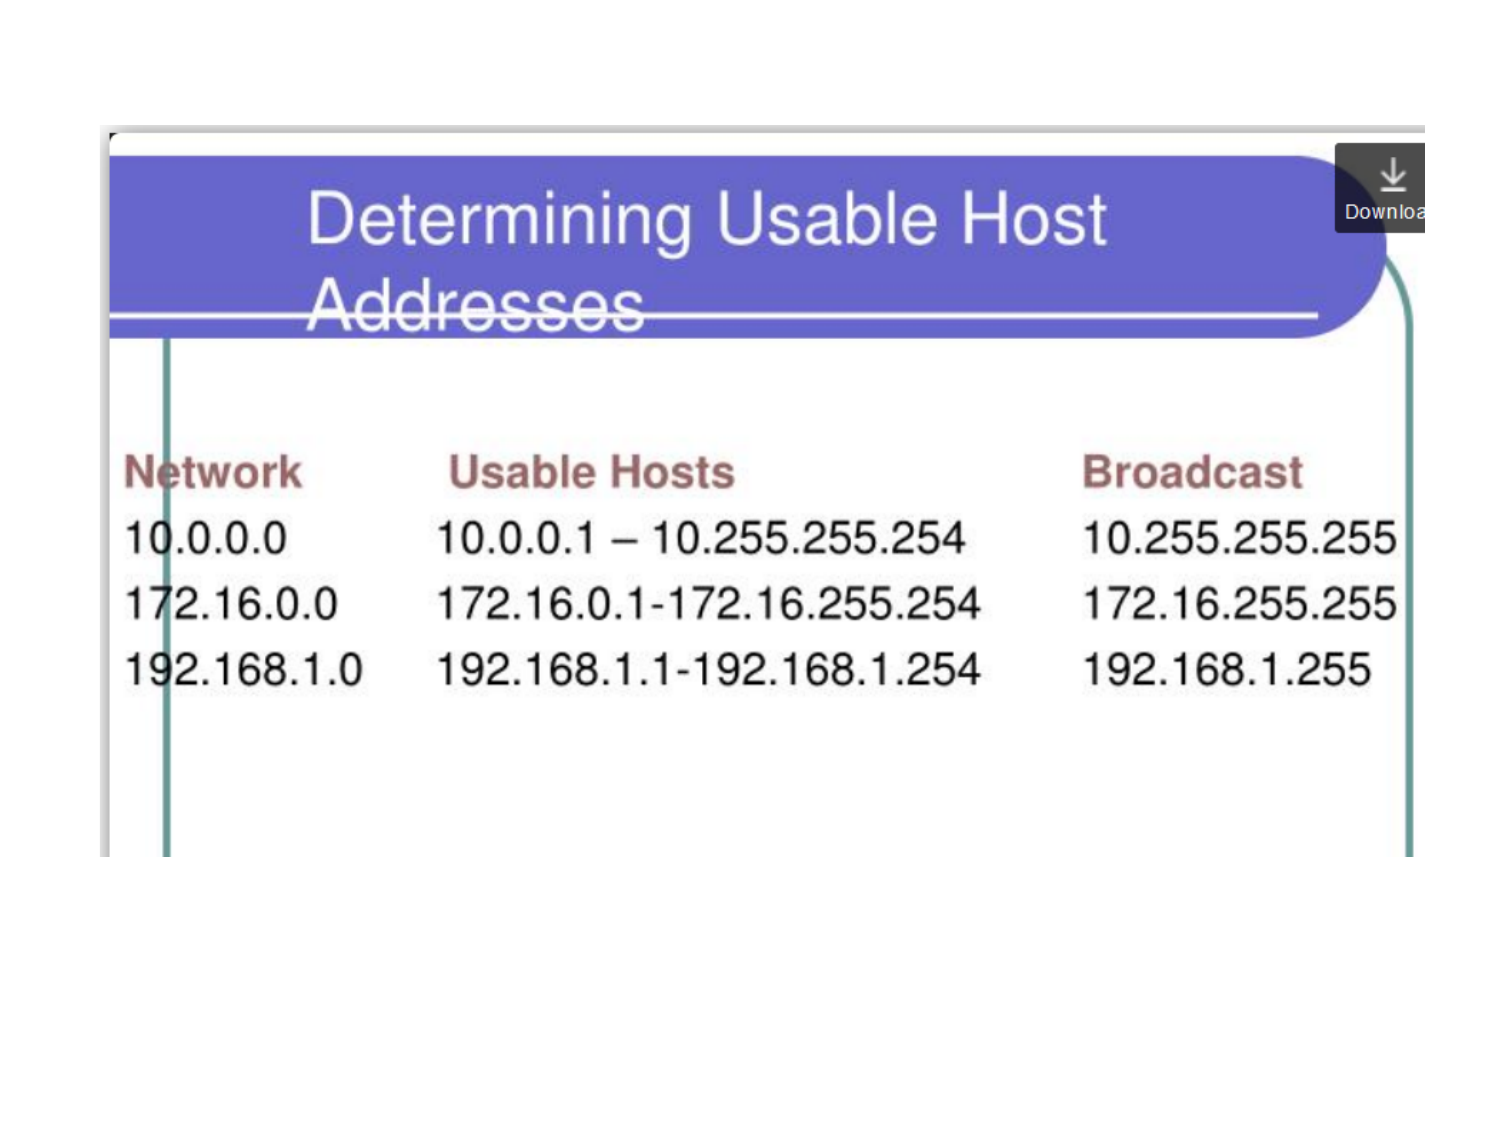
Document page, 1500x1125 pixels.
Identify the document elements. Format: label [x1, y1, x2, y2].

picture [99, 124, 1425, 857]
